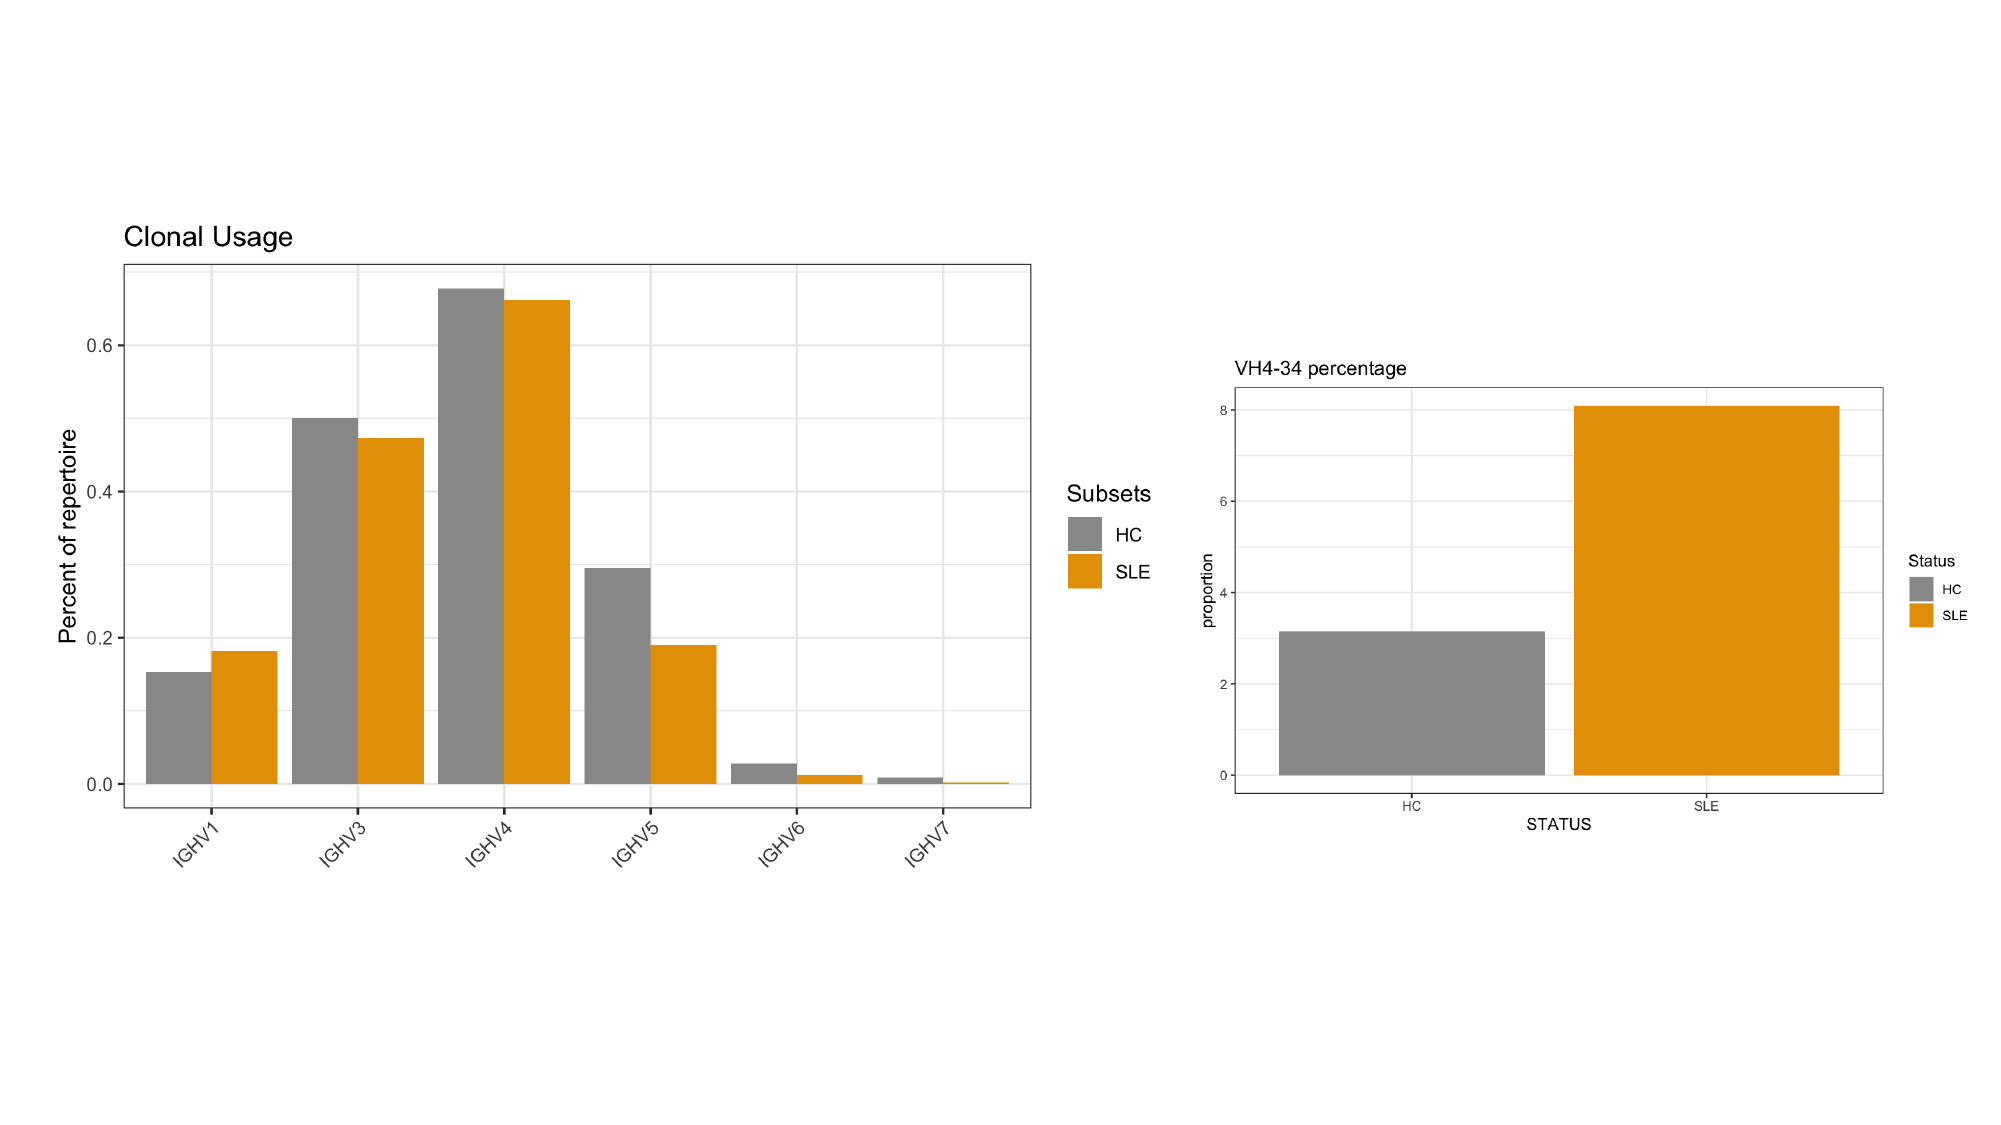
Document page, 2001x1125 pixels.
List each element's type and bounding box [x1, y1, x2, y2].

picture [1192, 352, 1984, 841]
picture [47, 214, 1175, 911]
